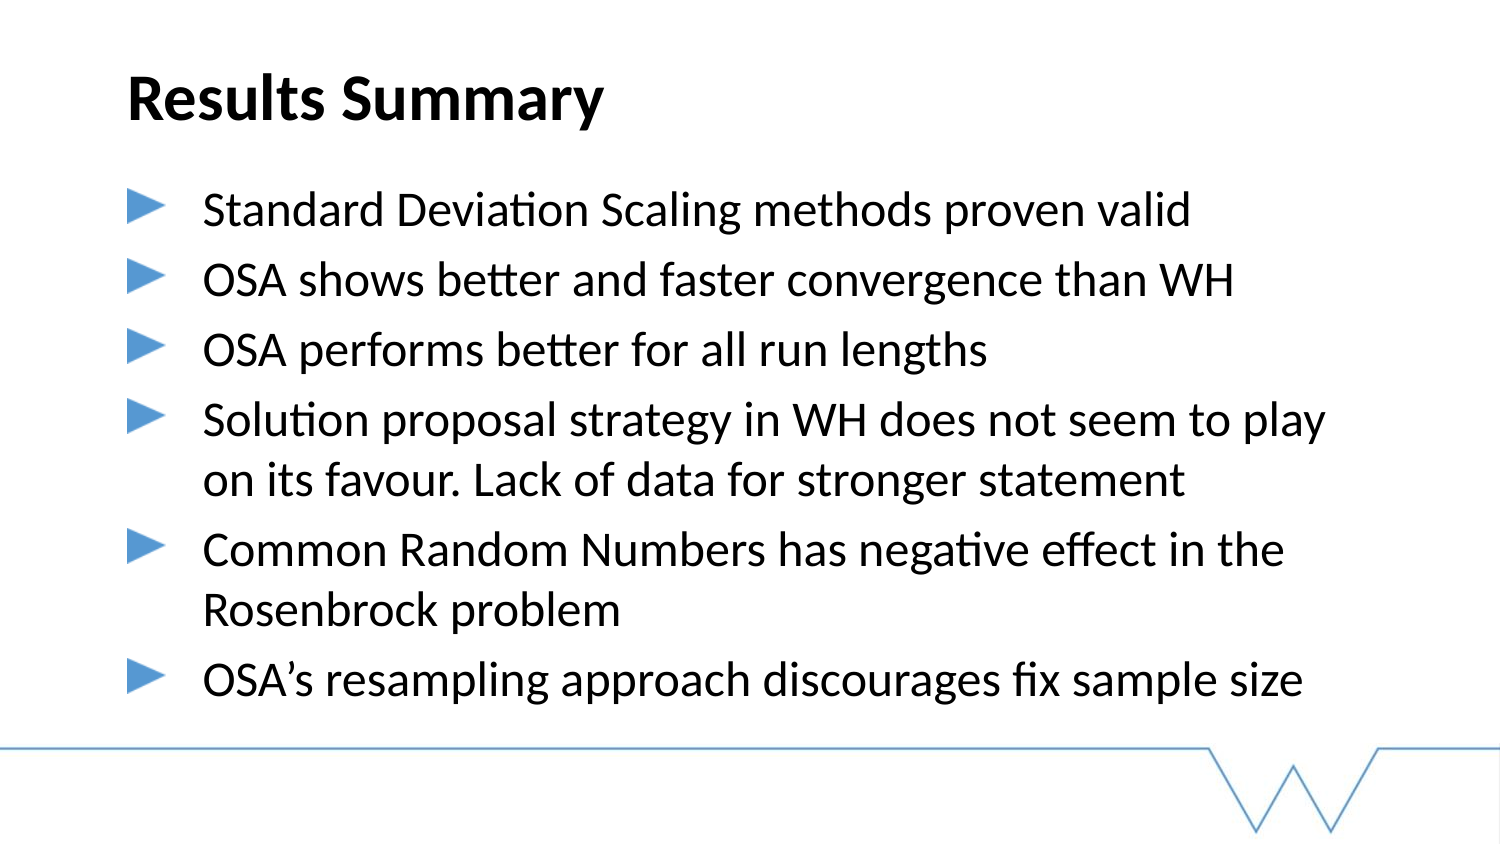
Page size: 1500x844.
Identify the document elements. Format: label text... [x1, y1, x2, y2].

picture [127, 188, 166, 224]
list Standard Deviation Scaling methods proven valid OSA shows better and faster convergence than WH OSA performs better for all run lengths Solution proposal strategy in WH does not seem to play on its favour. Lack of data for stronger statement Common Random Numbers has negative effect in the Rosenbrock problem OSA’s resampling approach discourages fix sample size [112, 168, 1388, 676]
picture [127, 658, 166, 694]
picture [127, 258, 166, 294]
picture [127, 528, 166, 564]
picture [127, 398, 166, 434]
picture [127, 328, 166, 364]
title Results Summary [112, 28, 1388, 160]
picture [0, 743, 1500, 844]
